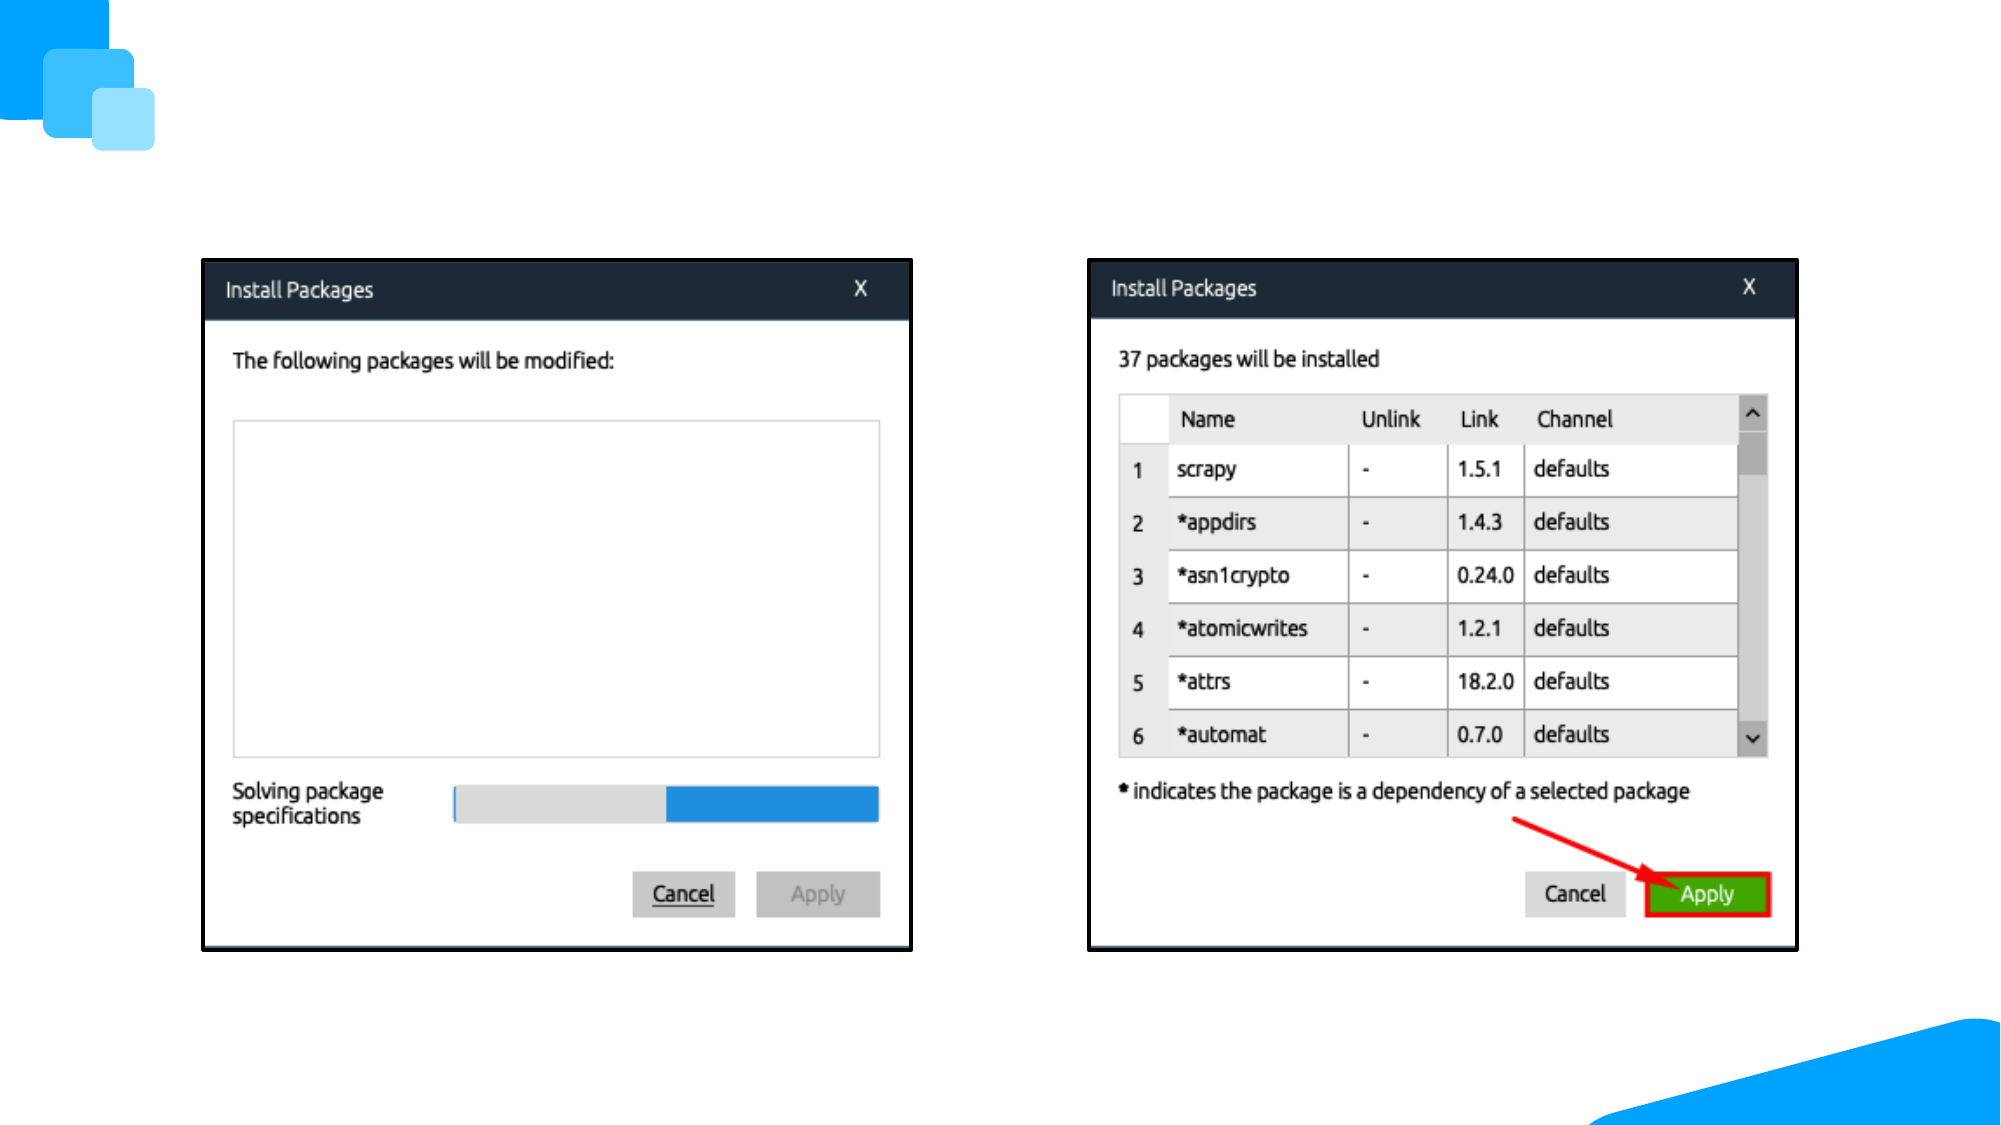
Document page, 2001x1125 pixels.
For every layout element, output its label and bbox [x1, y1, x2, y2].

picture [1090, 261, 1795, 948]
picture [205, 261, 910, 948]
